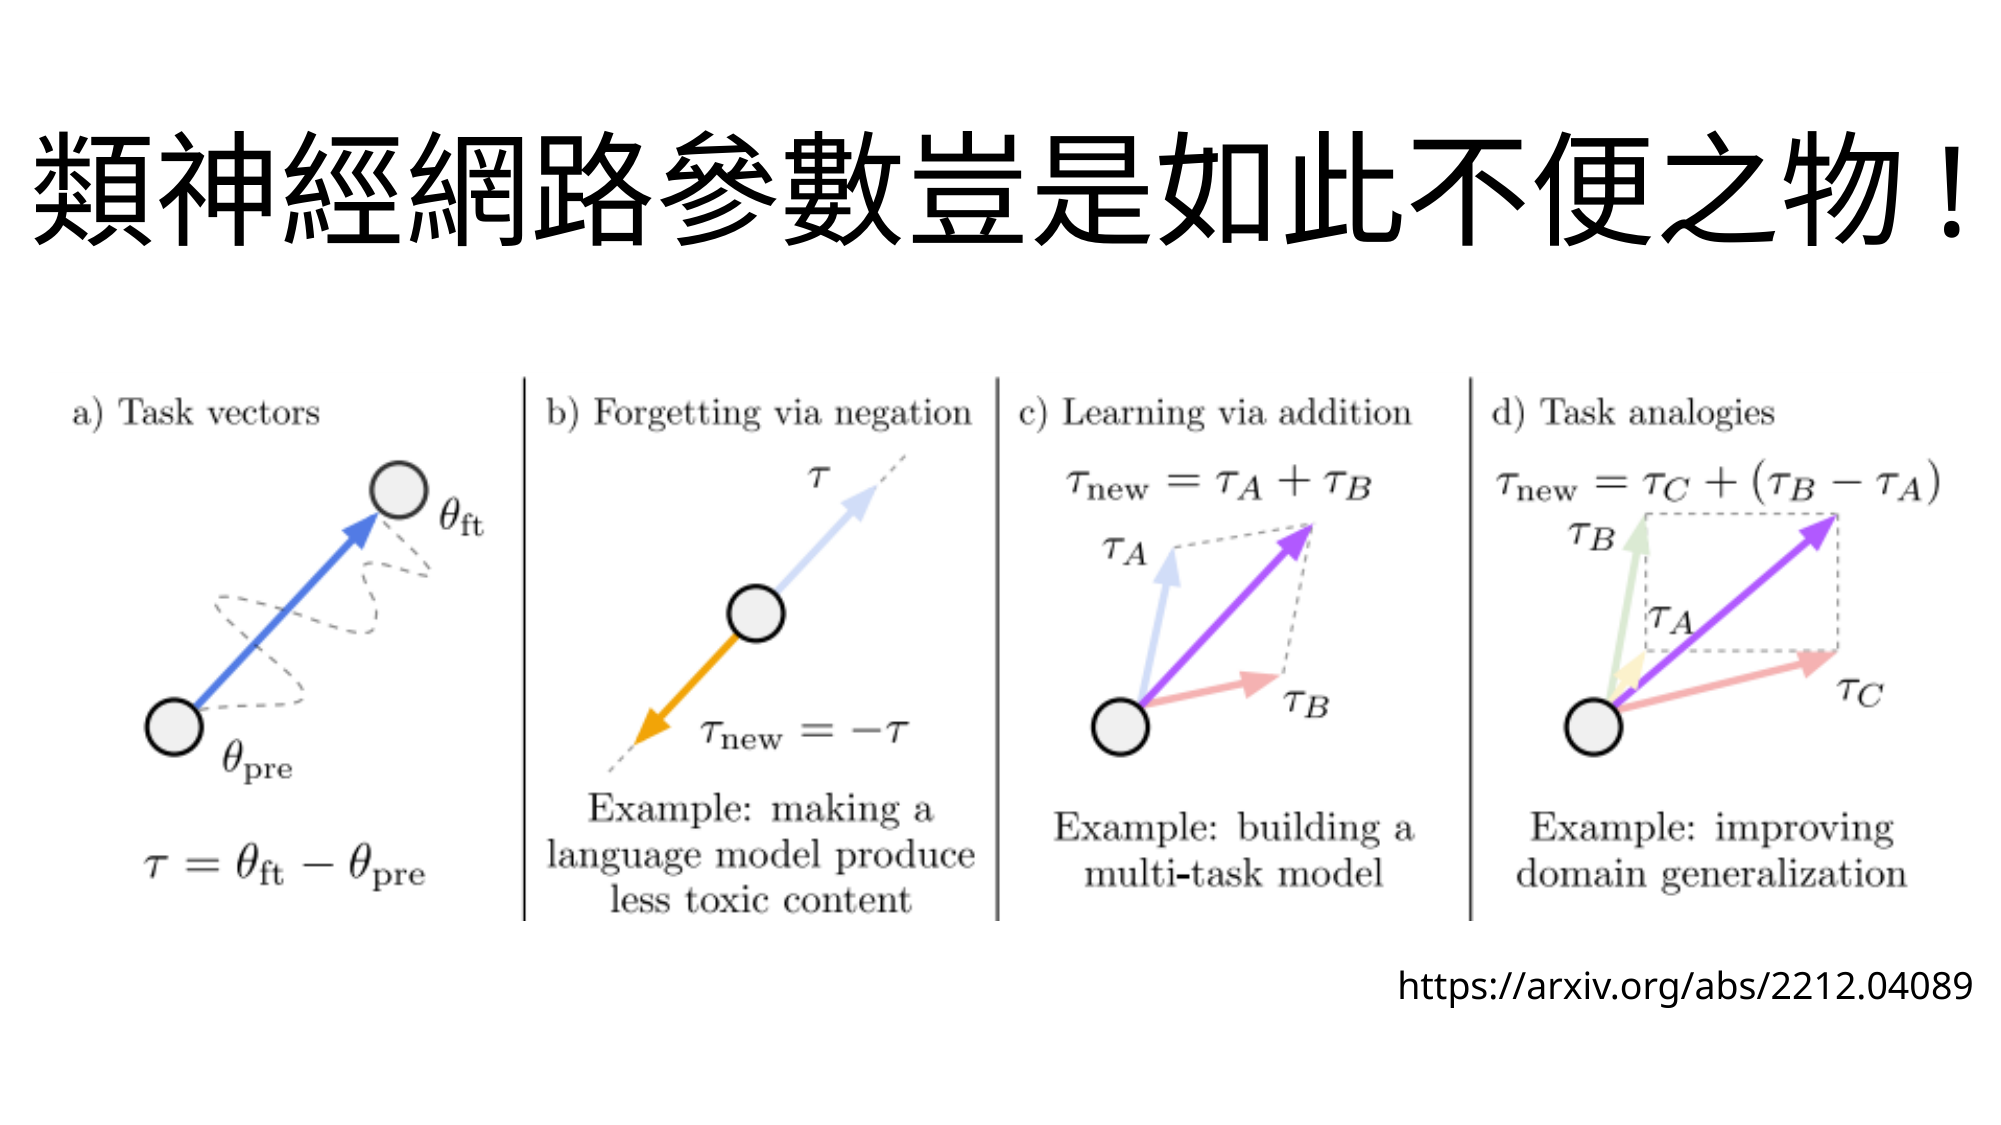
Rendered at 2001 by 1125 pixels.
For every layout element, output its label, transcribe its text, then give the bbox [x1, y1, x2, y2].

text_box https://arxiv.org/abs/2212.04089 [1382, 954, 2000, 1015]
picture [47, 370, 1953, 921]
text_box 類神經網路參數豈是如此不便之物! [0, 103, 2000, 269]
